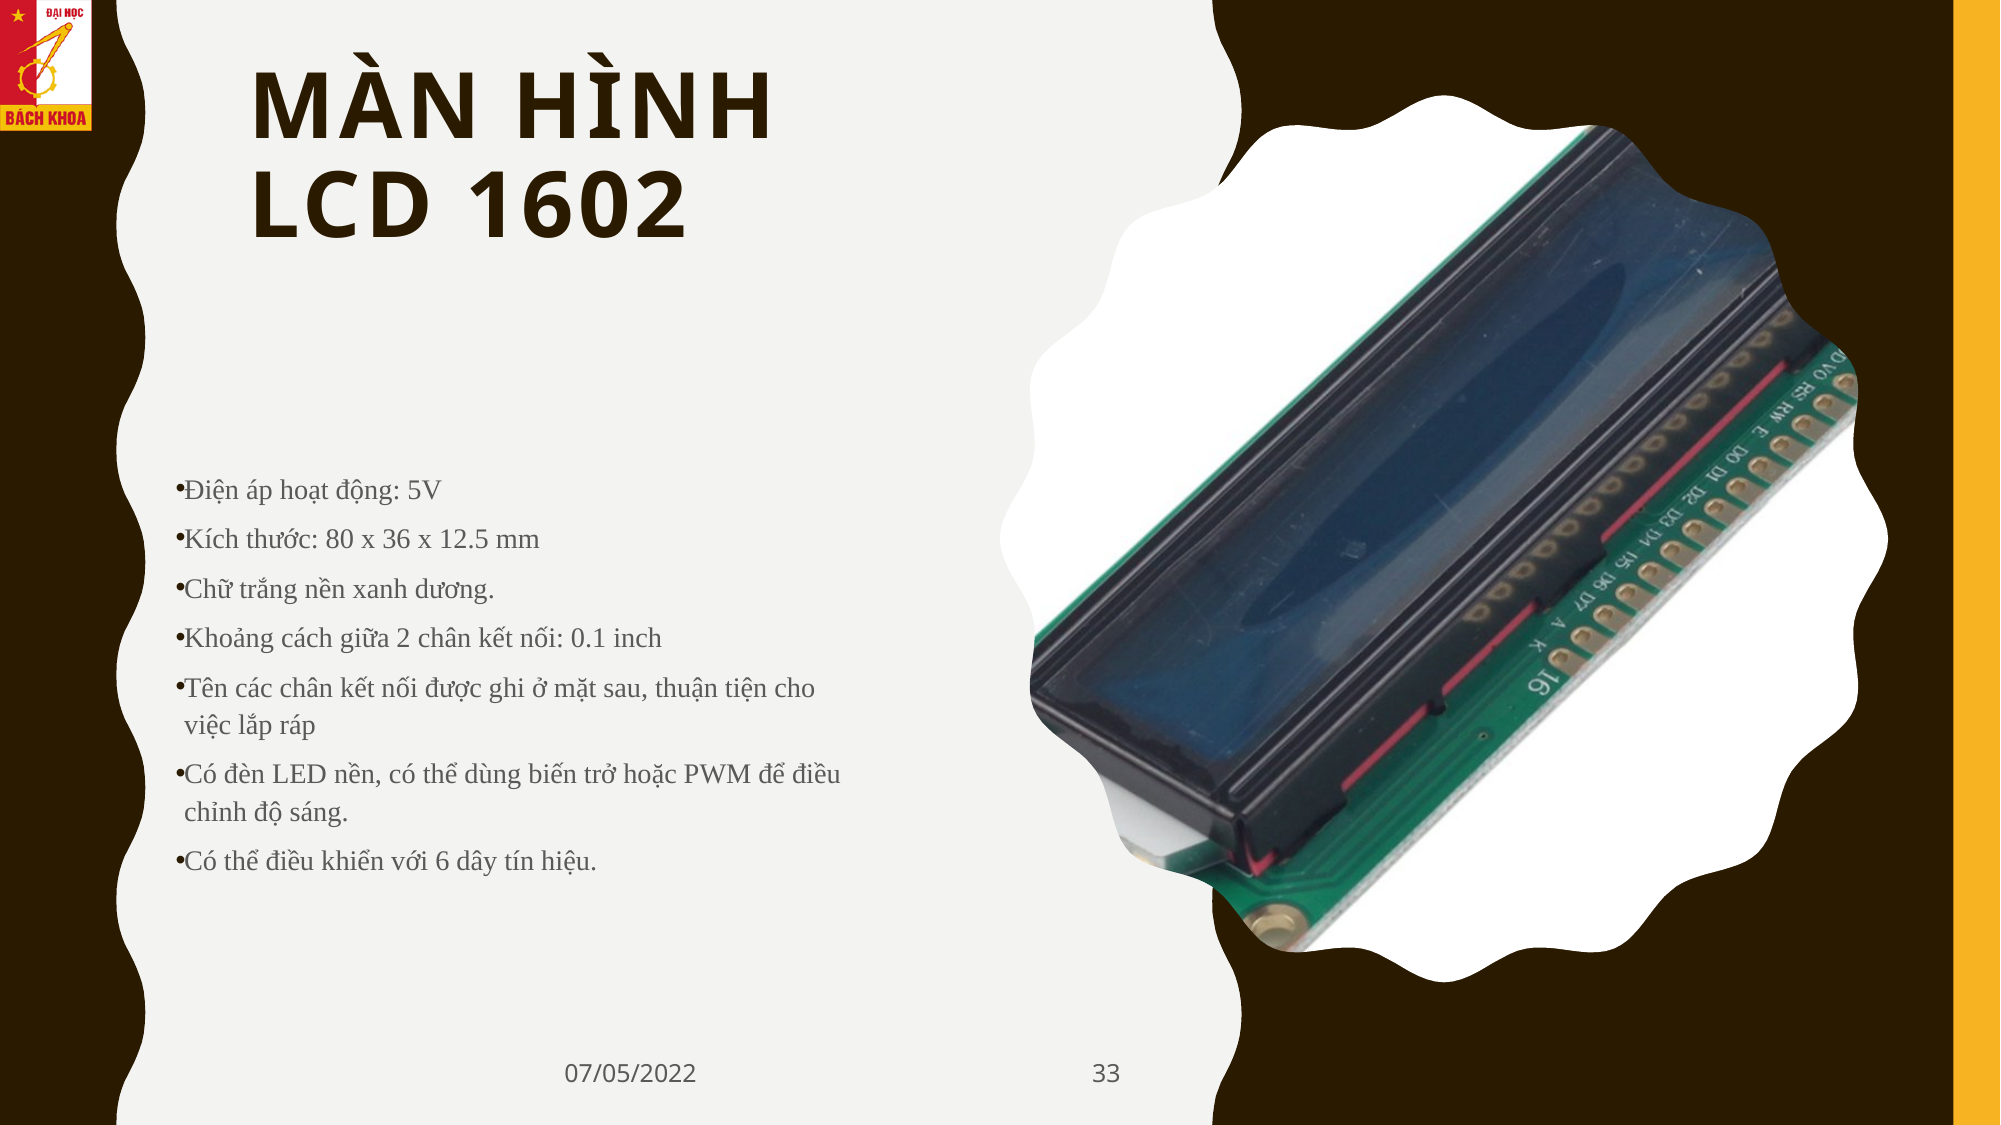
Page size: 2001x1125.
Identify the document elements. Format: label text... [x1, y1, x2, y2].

slide_number 33 [933, 1045, 1136, 1103]
text_box [636, 160, 999, 632]
text_box [1952, 0, 2000, 1125]
picture [999, 95, 1889, 983]
picture [0, 0, 92, 131]
list Điện áp hoạt động: 5V Kích thước: 80 x 36 x 12.5 mm Chữ trắng nền xanh dương. Khoảng cách giữa 2 chân kết nối: 0.1 inch Tên các chân kết nối được ghi ở mặt sau, thuận tiện cho việc lắp ráp Có đèn LED nền, có thể dùng biến trở hoặc PWM để điều chỉnh độ sáng. Có thể điều khiển với 6 dây tín hiệu. [160, 459, 877, 885]
text_box [0, 0, 146, 1125]
title MÀN HÌNH LCD 1602 [233, 52, 949, 280]
footer 07/05/2022 [345, 1045, 917, 1103]
